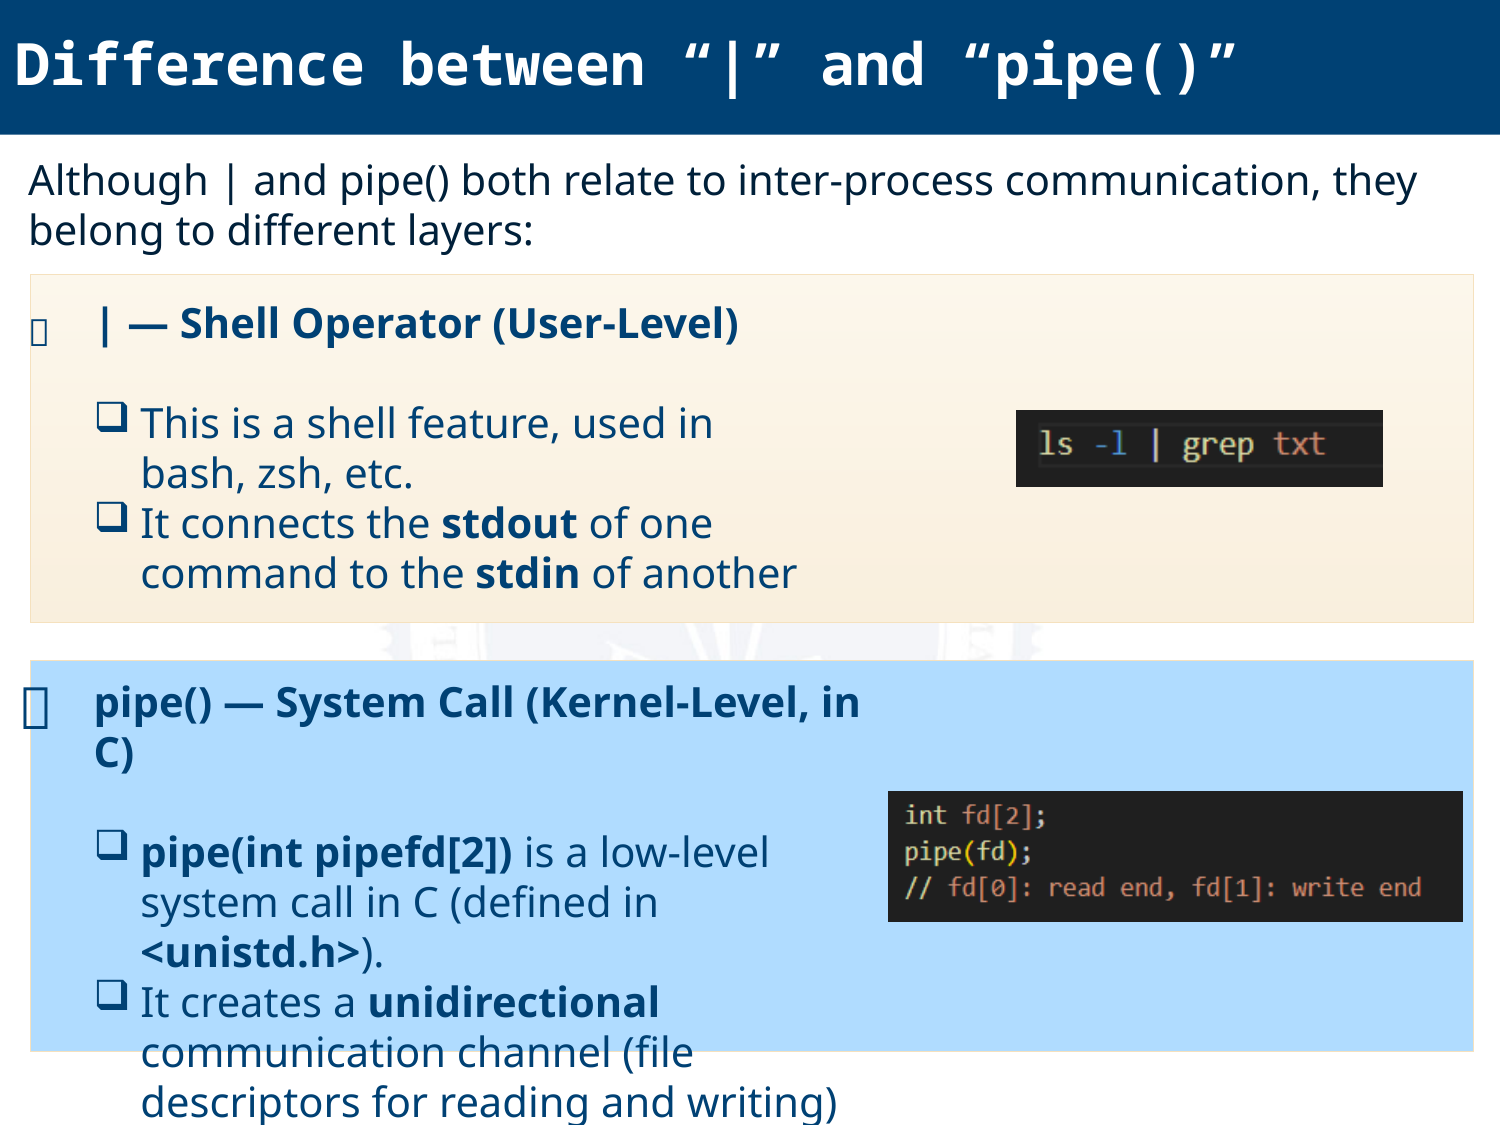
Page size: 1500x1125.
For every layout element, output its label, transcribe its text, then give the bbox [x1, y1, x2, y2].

text_box [30, 307, 1474, 623]
text_box [30, 660, 1474, 1052]
text_box Difference between “|” and “pipe()” [0, 0, 1500, 135]
text_box pipe() — System Call (Kernel-Level, in C) pipe(int pipefd[2]) is a low-level system call in C (defined in <unistd.h>). It creates a unidirectional communication channel (file descriptors for reading and writing) [78, 668, 879, 1125]
picture [0, 135, 1500, 1125]
text_box 🔧 [3, 663, 113, 749]
text_box Although | and pipe() both relate to inter-process communication, they belong to different layers: [13, 146, 1500, 307]
picture [1016, 410, 1383, 488]
text_box | — Shell Operator (User-Level) This is a shell feature, used in bash, zsh, etc. It connects the stdout of one command to the stdin of another [78, 289, 841, 605]
picture [888, 791, 1463, 922]
text_box 🐚 [13, 301, 128, 361]
